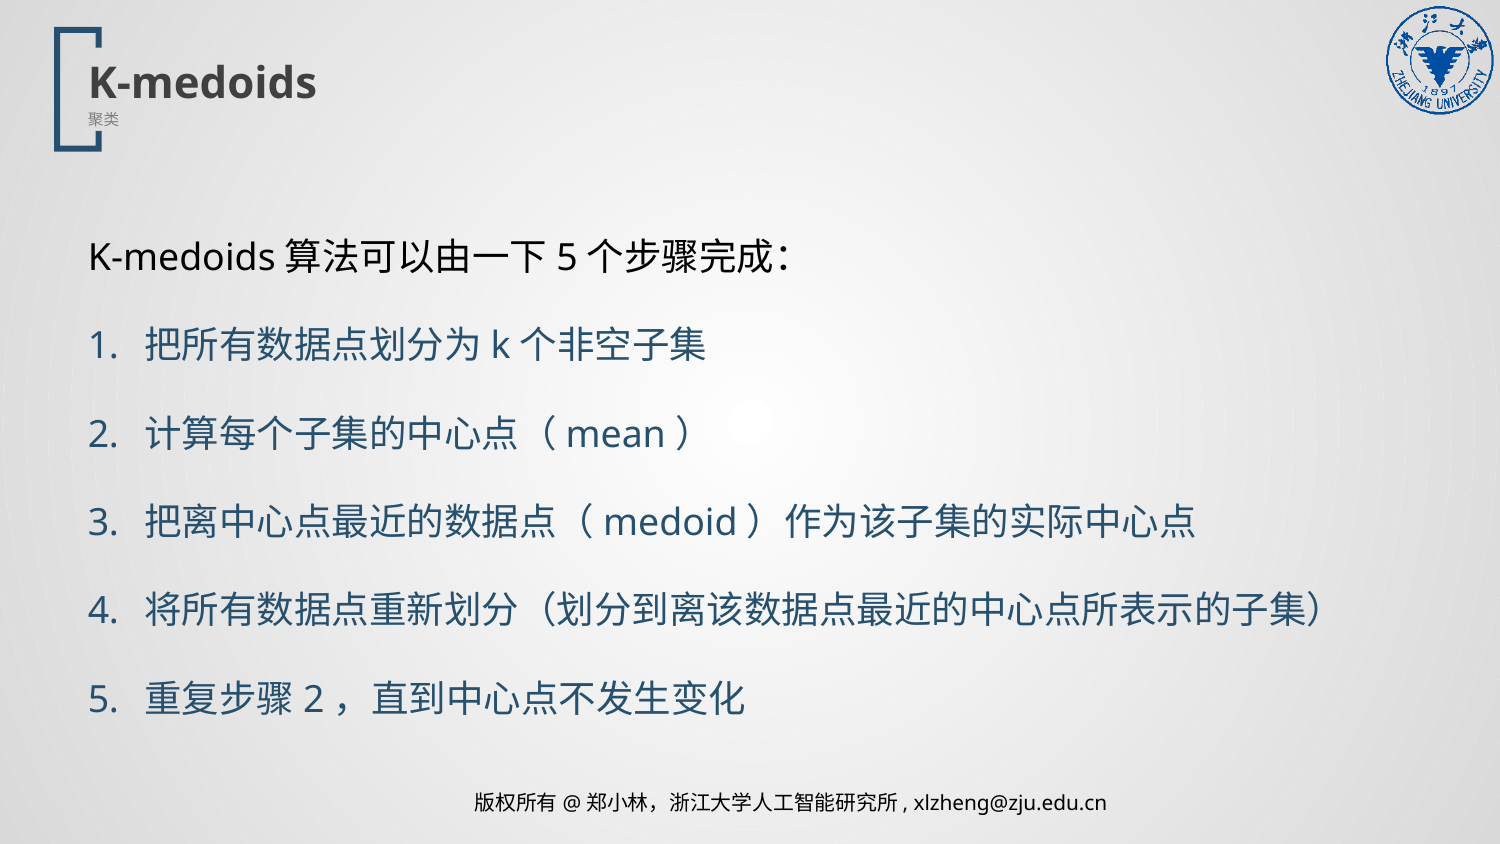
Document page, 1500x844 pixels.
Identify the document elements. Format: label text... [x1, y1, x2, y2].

text_box 版权所有@郑小林，浙江大学人工智能研究所, xlzheng@zju.edu.cn [459, 782, 1234, 828]
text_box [54, 26, 647, 152]
picture [1379, 0, 1500, 121]
